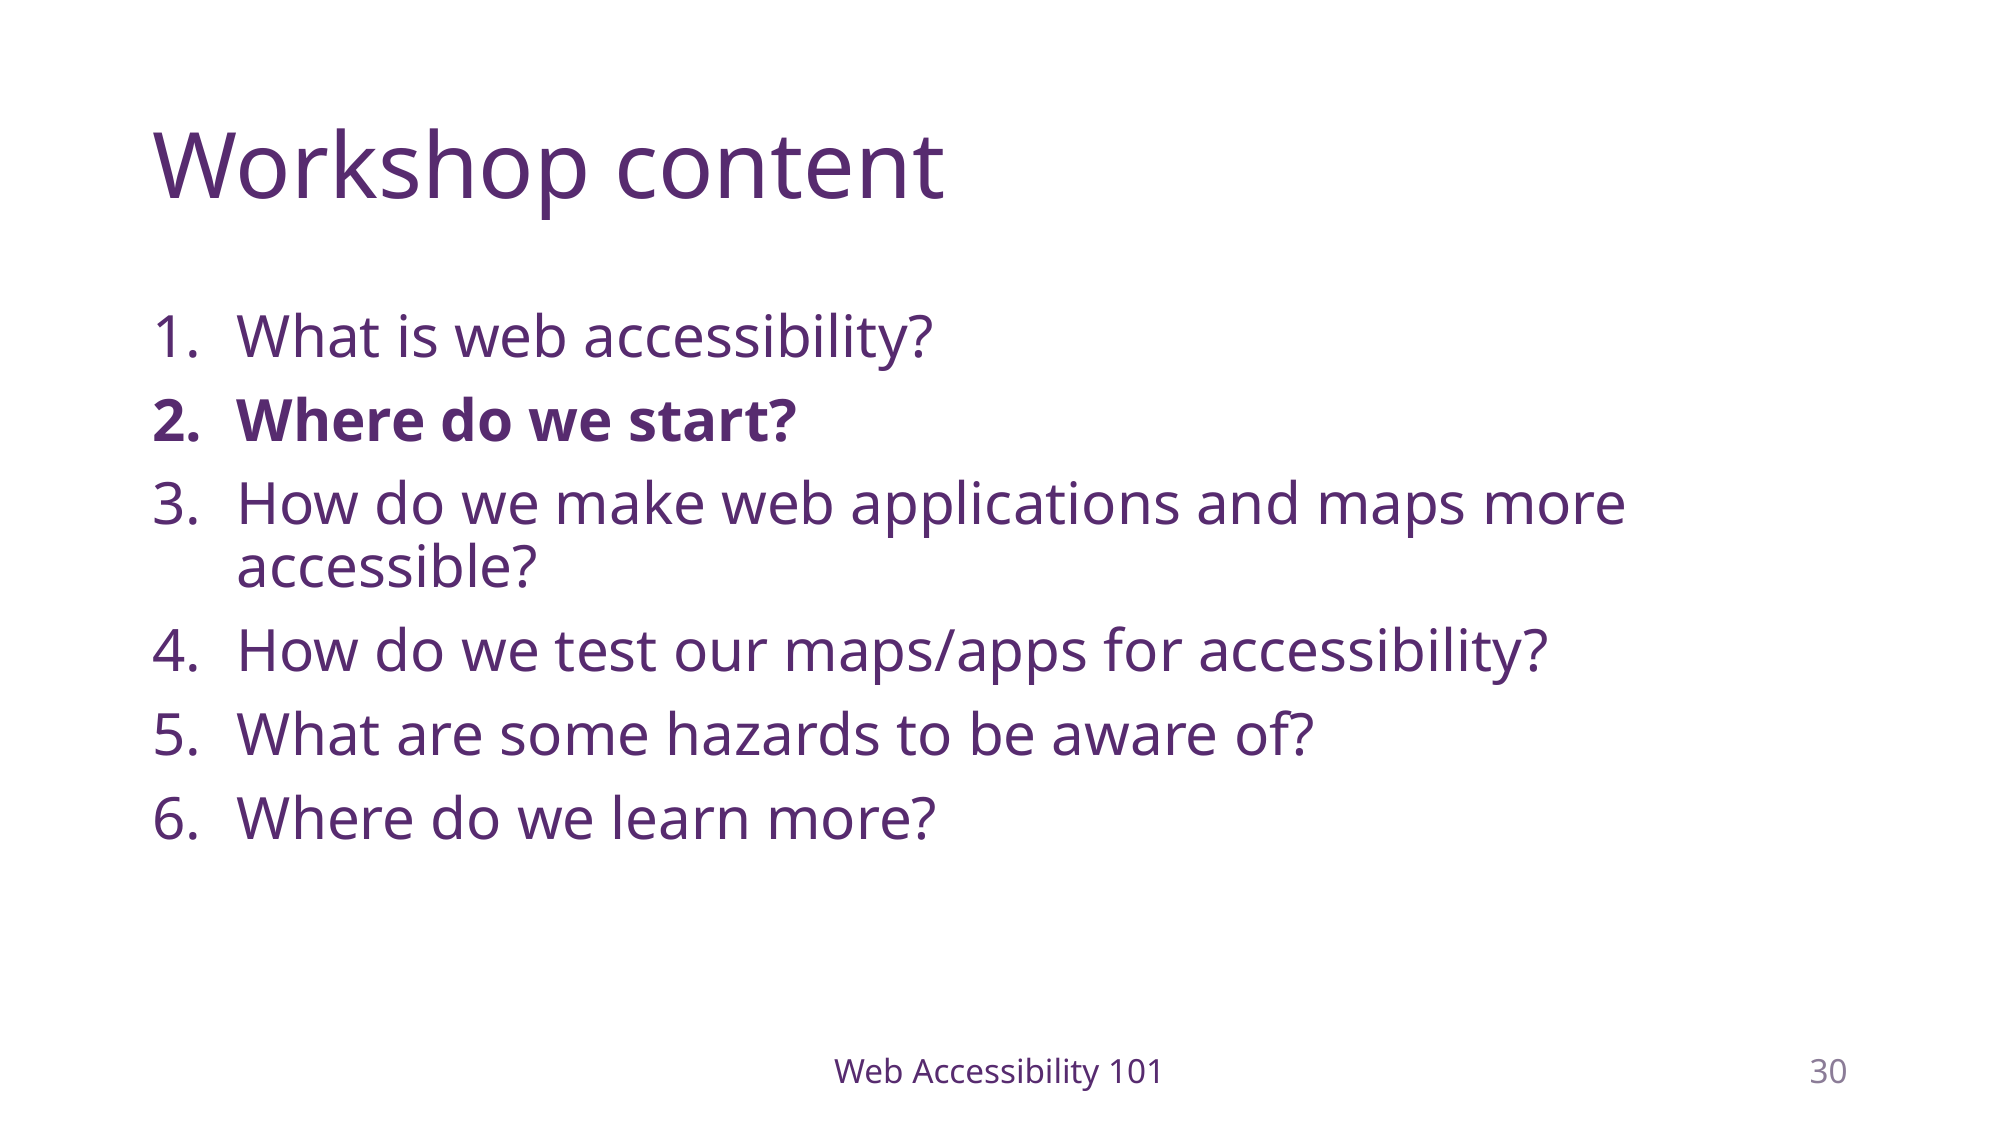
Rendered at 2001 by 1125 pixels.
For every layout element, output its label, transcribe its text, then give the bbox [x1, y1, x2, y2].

title Workshop content [137, 59, 1863, 278]
slide_number 30 [1412, 1042, 1863, 1103]
footer Web Accessibility 101 [662, 1042, 1338, 1103]
list What is web accessibility? Where do we start? How do we make web applications and maps more accessible? How do we test our maps/apps for accessibility? What are some hazards to be aware of? Where do we learn more? [137, 299, 1863, 1014]
